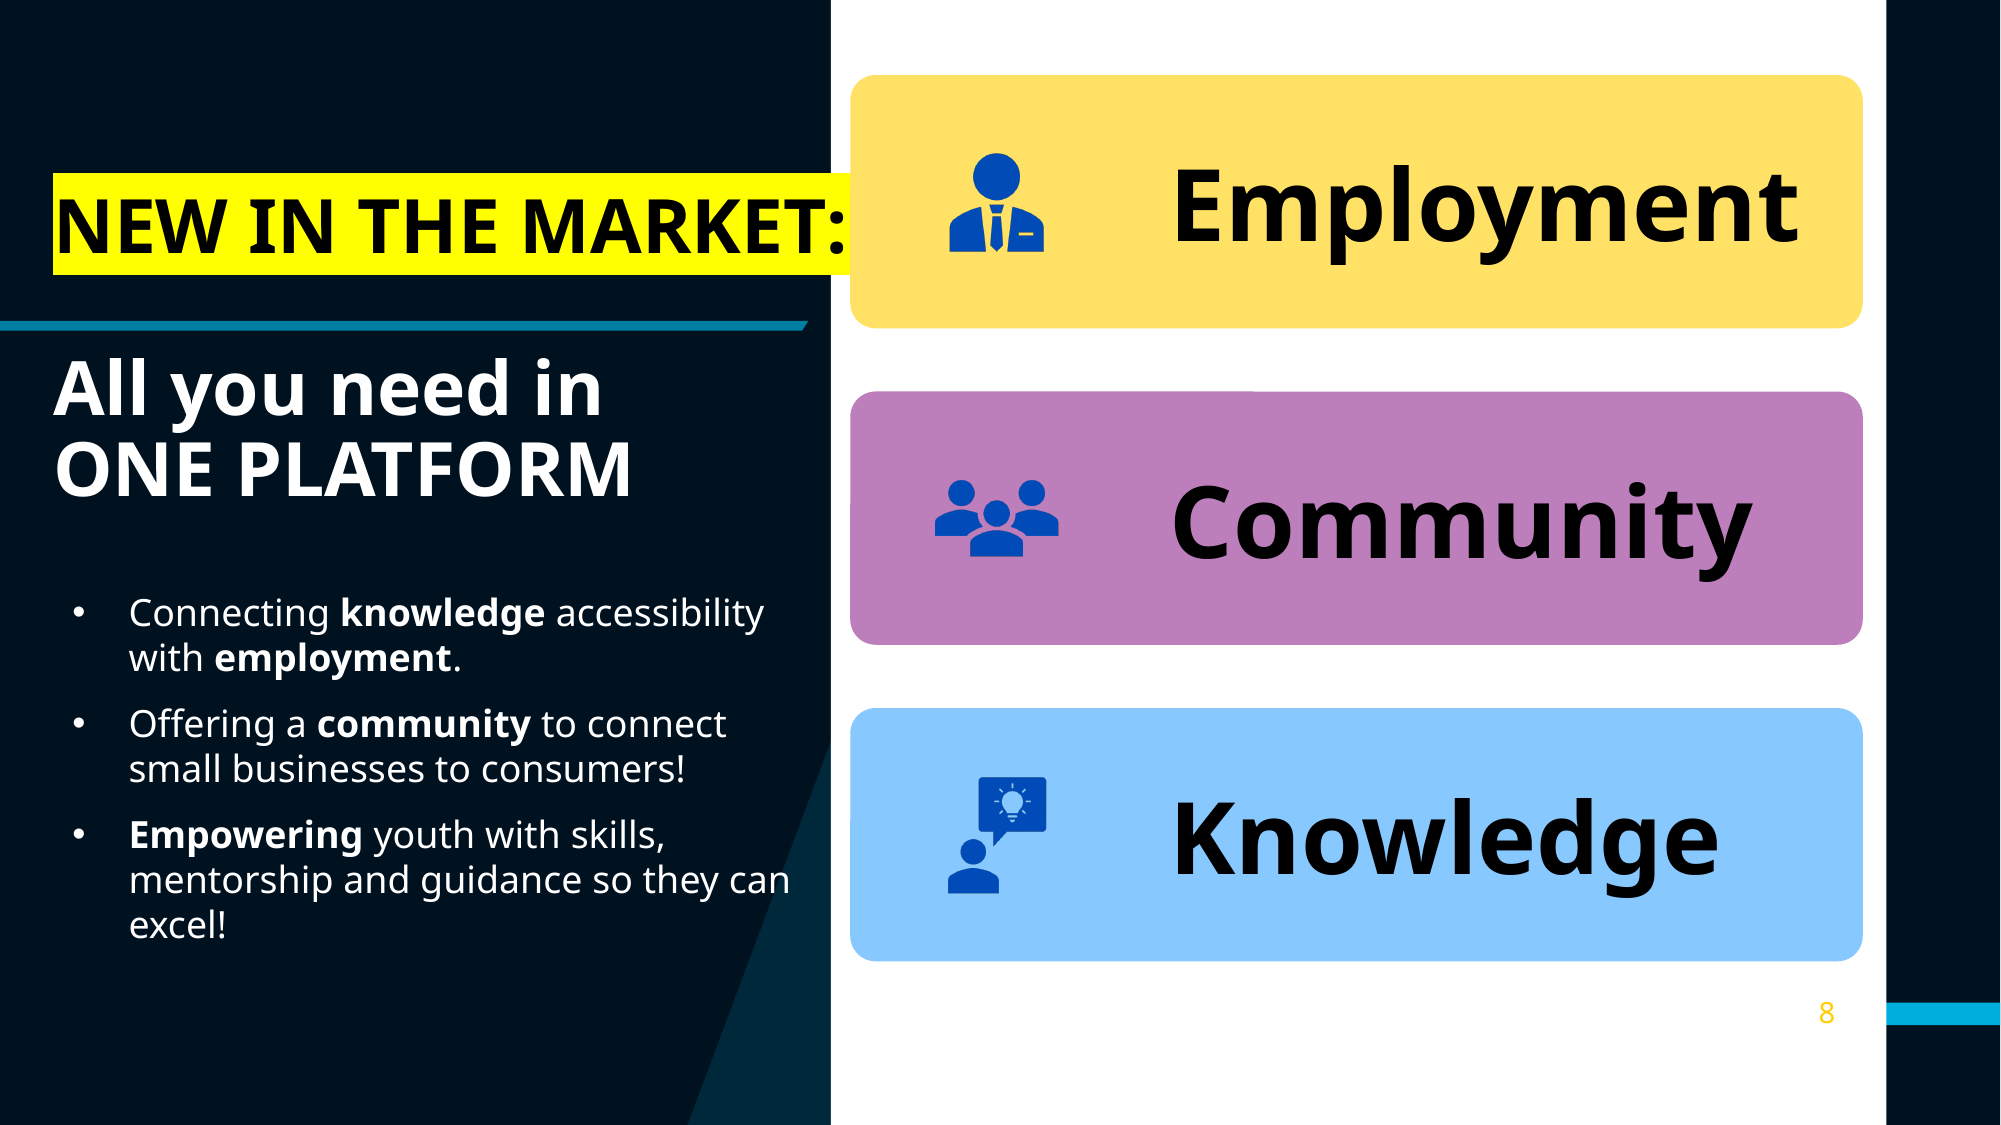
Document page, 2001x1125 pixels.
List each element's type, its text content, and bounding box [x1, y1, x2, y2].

list Connecting knowledge accessibility with employment. Offering a community to connect small businesses to consumers! Empowering youth with skills, mentorship and guidance so they can excel! [57, 581, 831, 962]
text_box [850, 74, 1863, 962]
title NEW IN THE MARKET: All you need in ONE PLATFORM [38, 299, 850, 521]
text_box [830, 0, 1887, 1125]
slide_number 8 [1760, 984, 1851, 1045]
